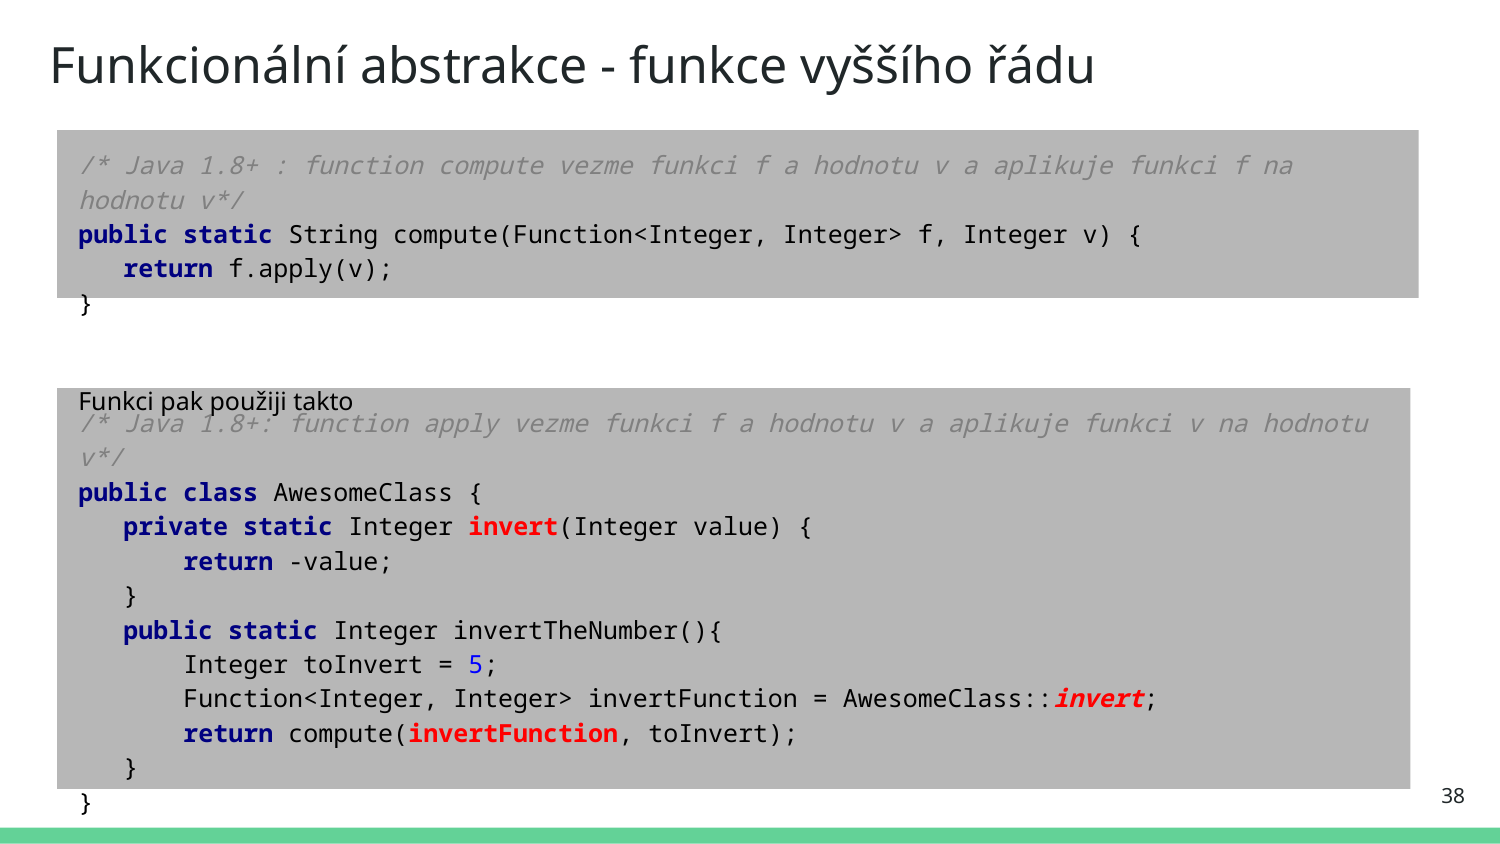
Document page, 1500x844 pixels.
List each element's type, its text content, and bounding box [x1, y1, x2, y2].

text_box /* Java 1.8+ : function compute vezme funkci f a hodnotu v a aplikuje funkci f na hodnotu v*/ public static String compute(Function<Integer, Integer> f, Integer v) { return f.apply(v); } Funkci pak použiji takto [57, 130, 1419, 298]
text_box /* Java 1.8+: function apply vezme funkci f a hodnotu v a aplikuje funkci v na hodnotu v*/ public class AwesomeClass { private static Integer invert(Integer value) { return -value; } public static Integer invertTheNumber(){ Integer toInvert = 5; Function<Integer, Integer> invertFunction = AwesomeClass::invert; return compute(invertFunction, toInvert); } } [57, 388, 1411, 789]
slide_number 38 [1389, 764, 1480, 830]
title Funkcionální abstrakce - funkce vyššího řádu [34, 18, 1433, 113]
